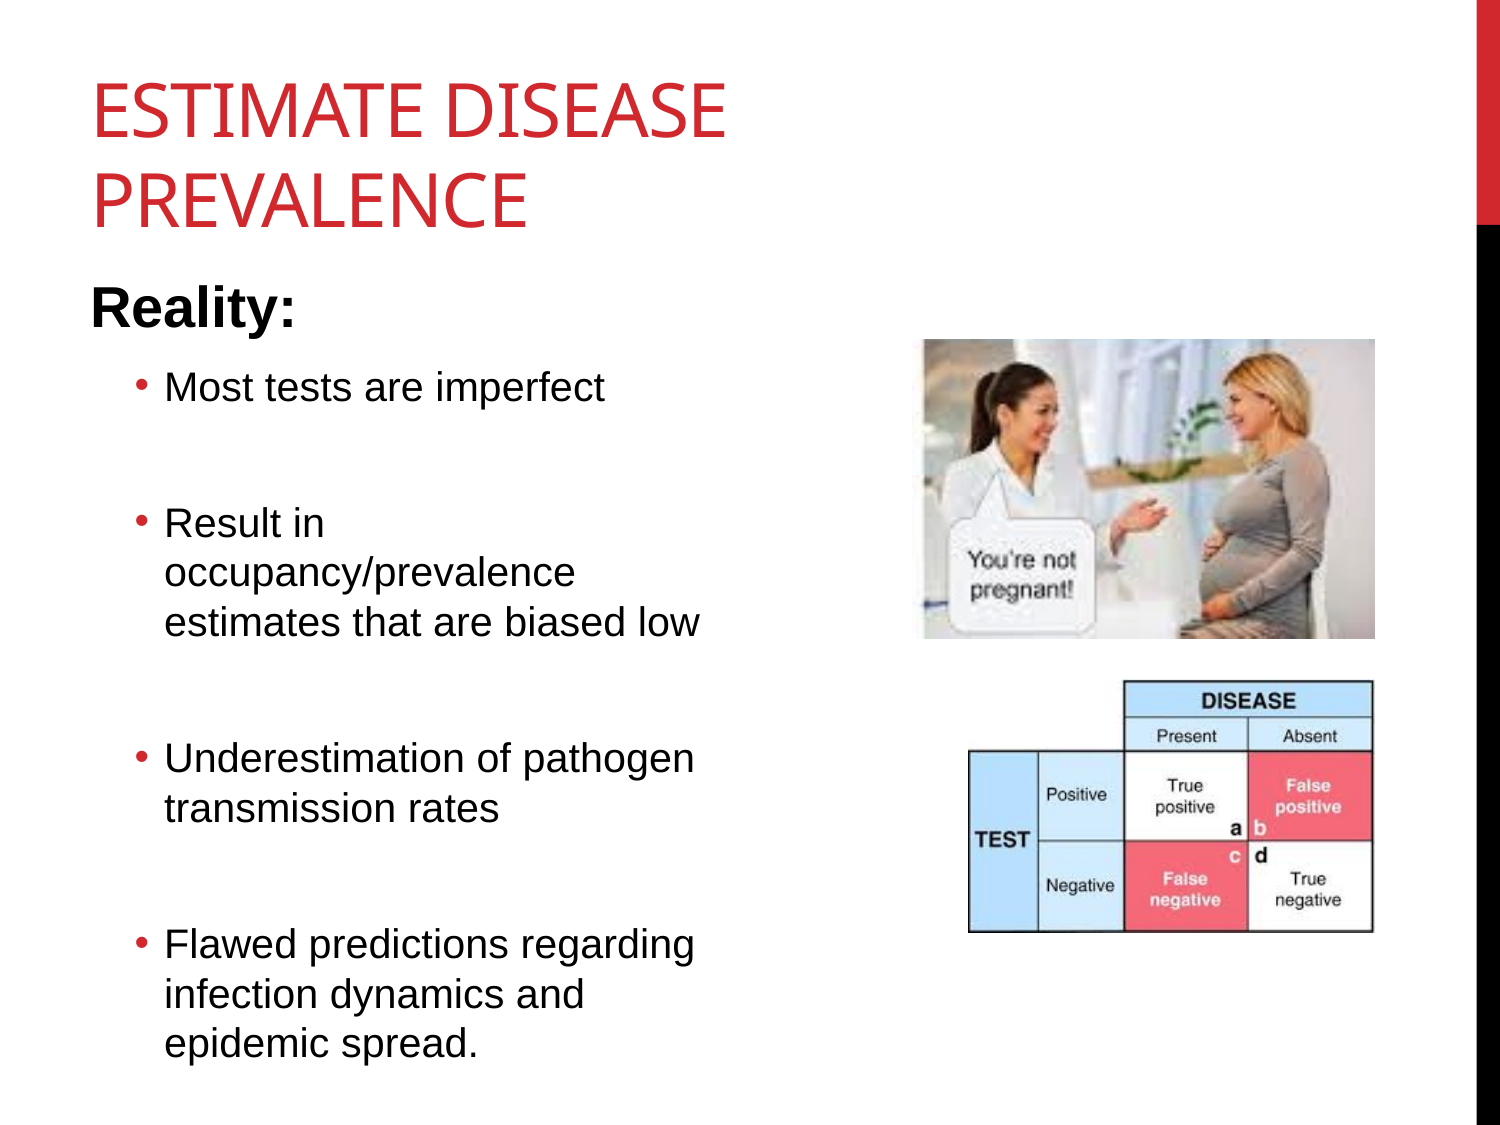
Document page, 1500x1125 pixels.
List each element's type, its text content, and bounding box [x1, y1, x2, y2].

title estimate disease prevalence [75, 25, 1025, 250]
list Reality: Most tests are imperfect Result in occupancy/prevalence estimates that are biased low Underestimation of pathogen transmission rates Flawed predictions regarding infection dynamics and epidemic spread. [75, 262, 738, 1082]
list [911, 339, 1376, 657]
picture [968, 679, 1376, 933]
